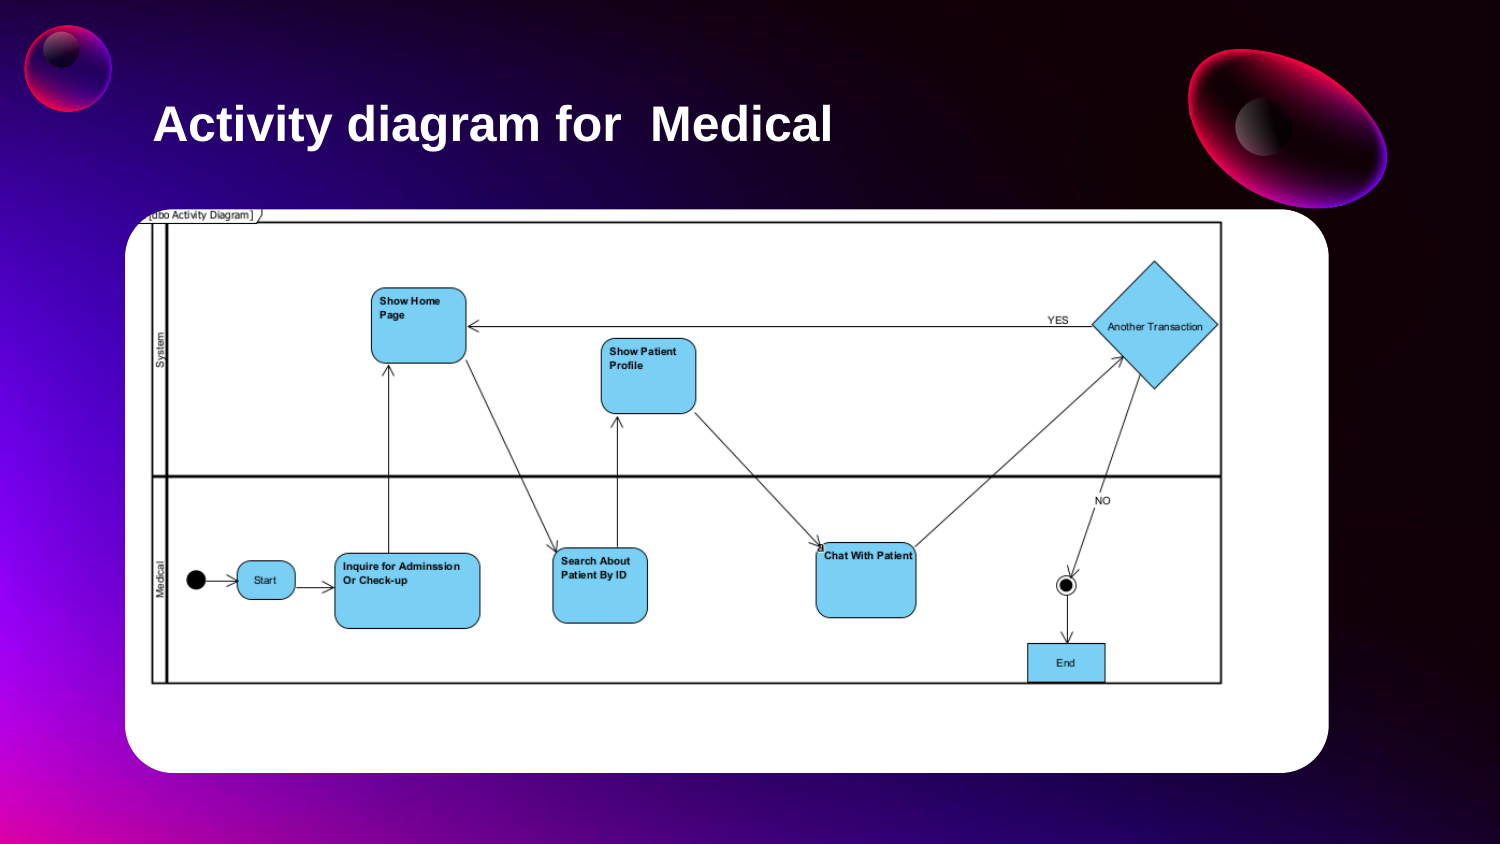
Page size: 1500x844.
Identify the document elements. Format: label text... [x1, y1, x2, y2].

text_box Activity diagram for Medical [137, 84, 1088, 160]
picture [0, 0, 1500, 844]
